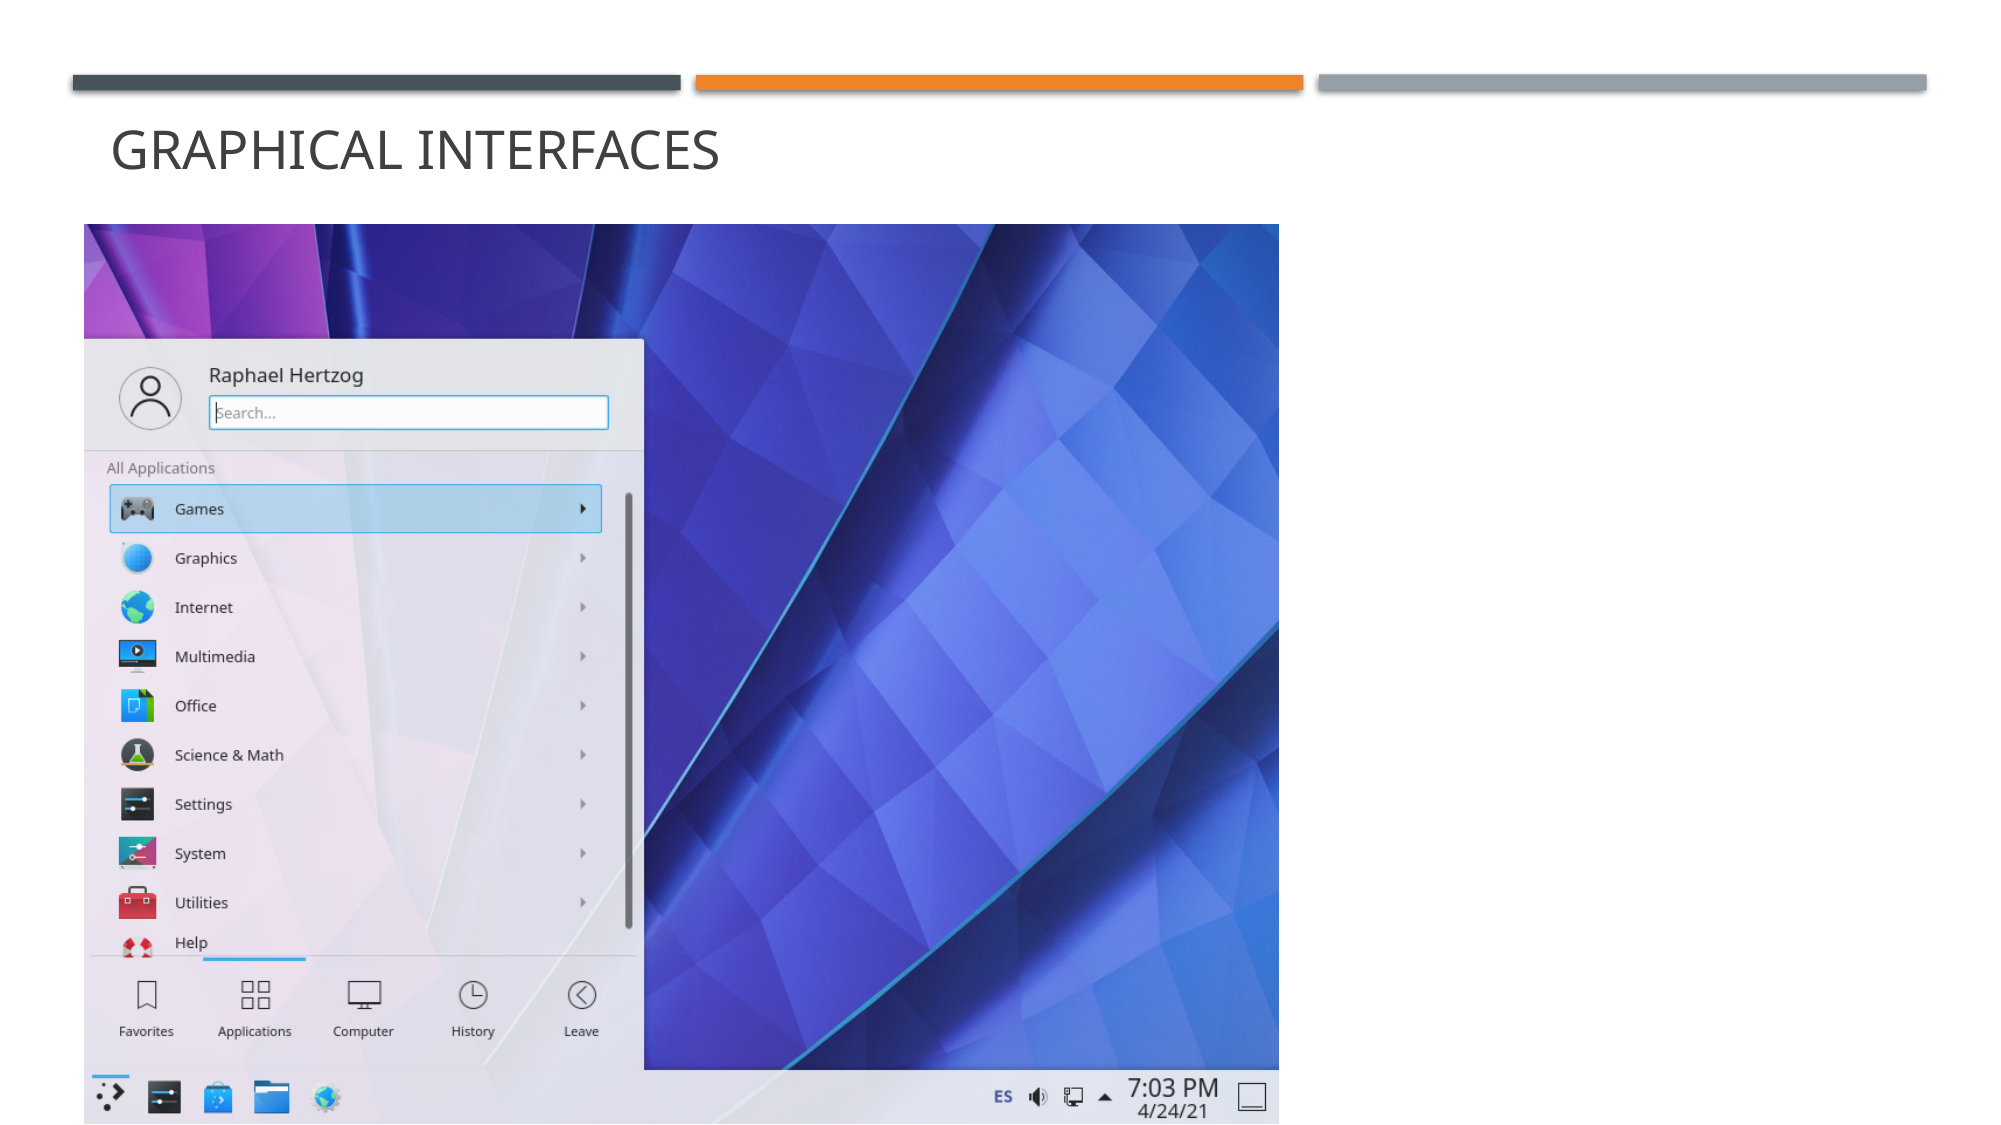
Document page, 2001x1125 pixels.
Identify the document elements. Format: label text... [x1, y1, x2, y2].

picture [83, 224, 1279, 1125]
title Graphical interfaces [95, 115, 1905, 189]
